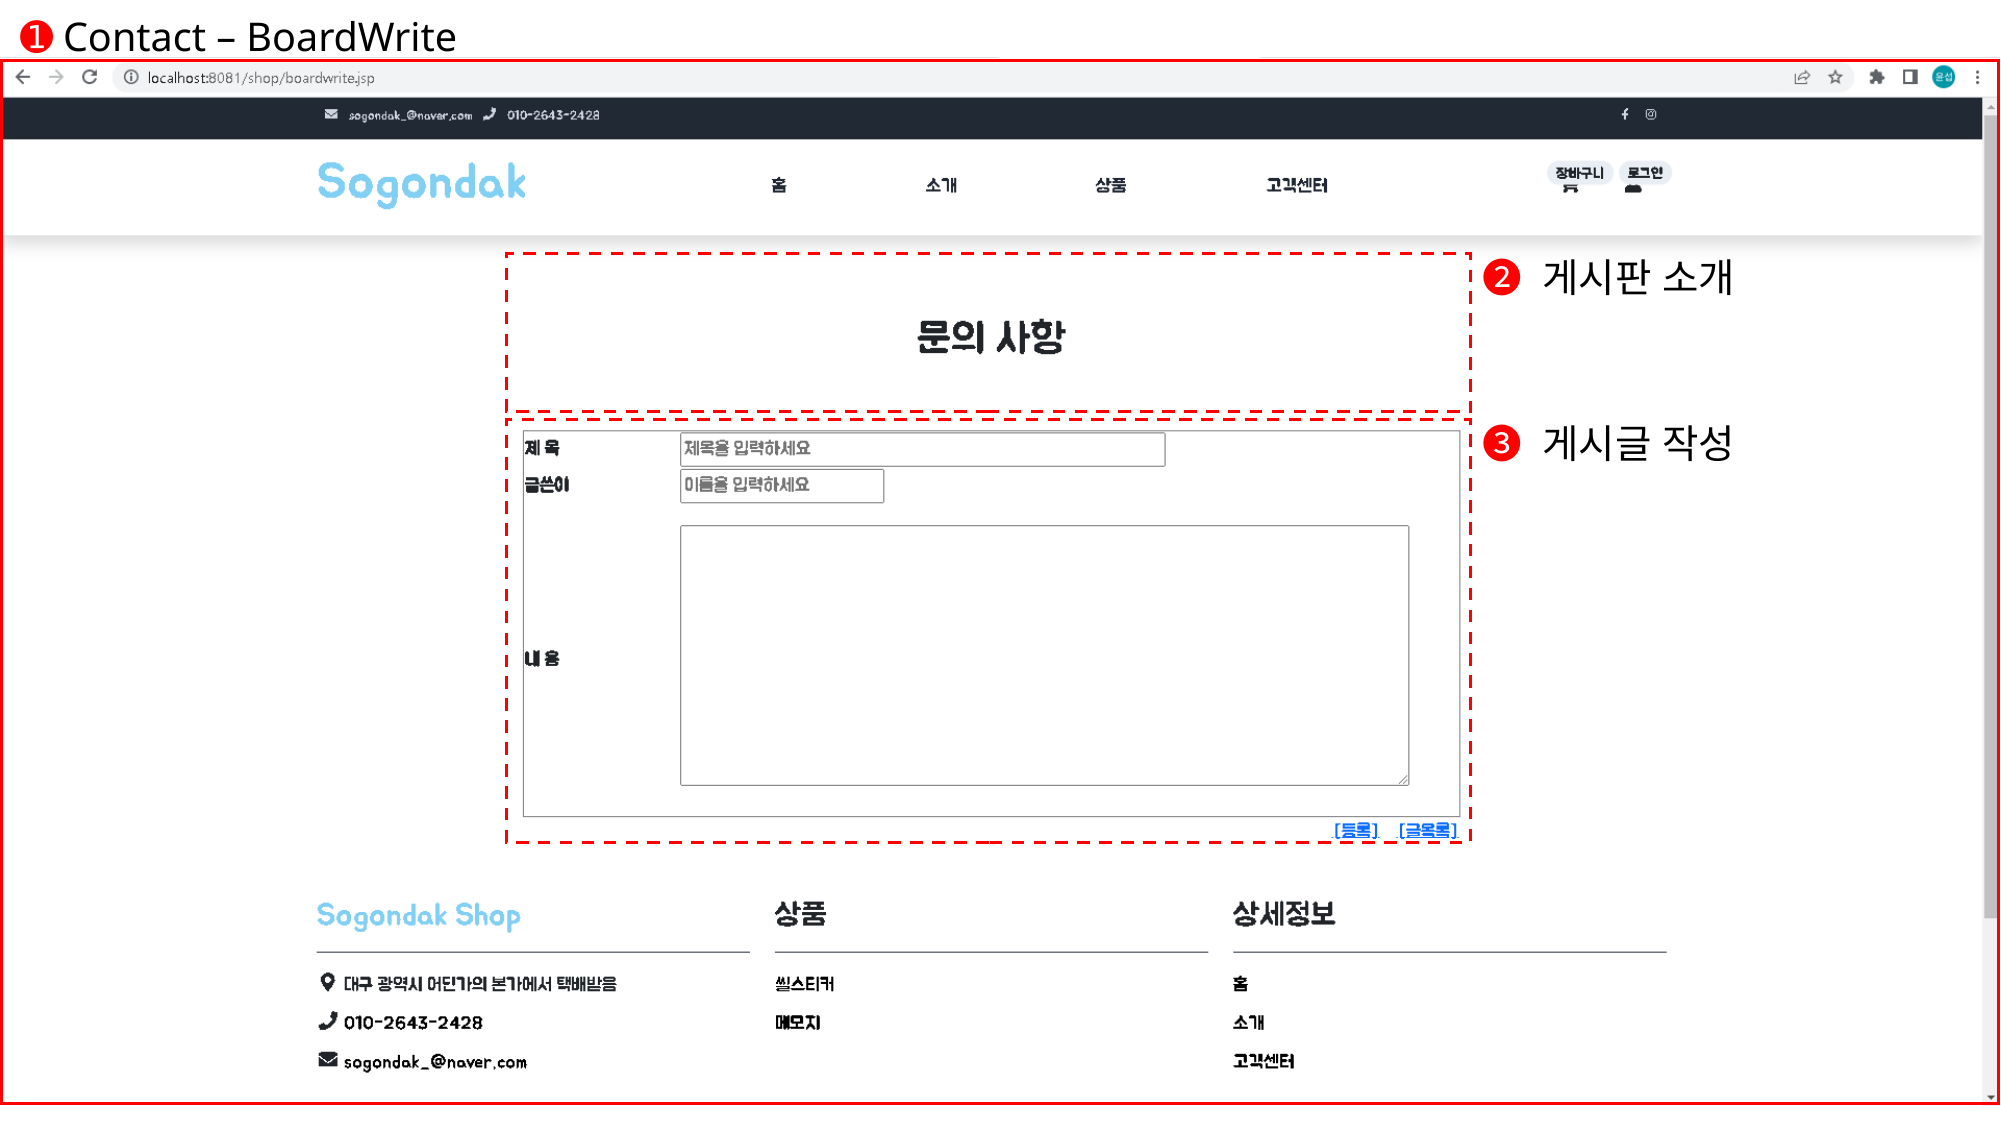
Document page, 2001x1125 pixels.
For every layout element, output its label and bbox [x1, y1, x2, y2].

text_box [1, 11, 1999, 1104]
picture [0, 57, 2000, 1106]
text_box [506, 253, 1773, 412]
text_box [506, 419, 1796, 843]
